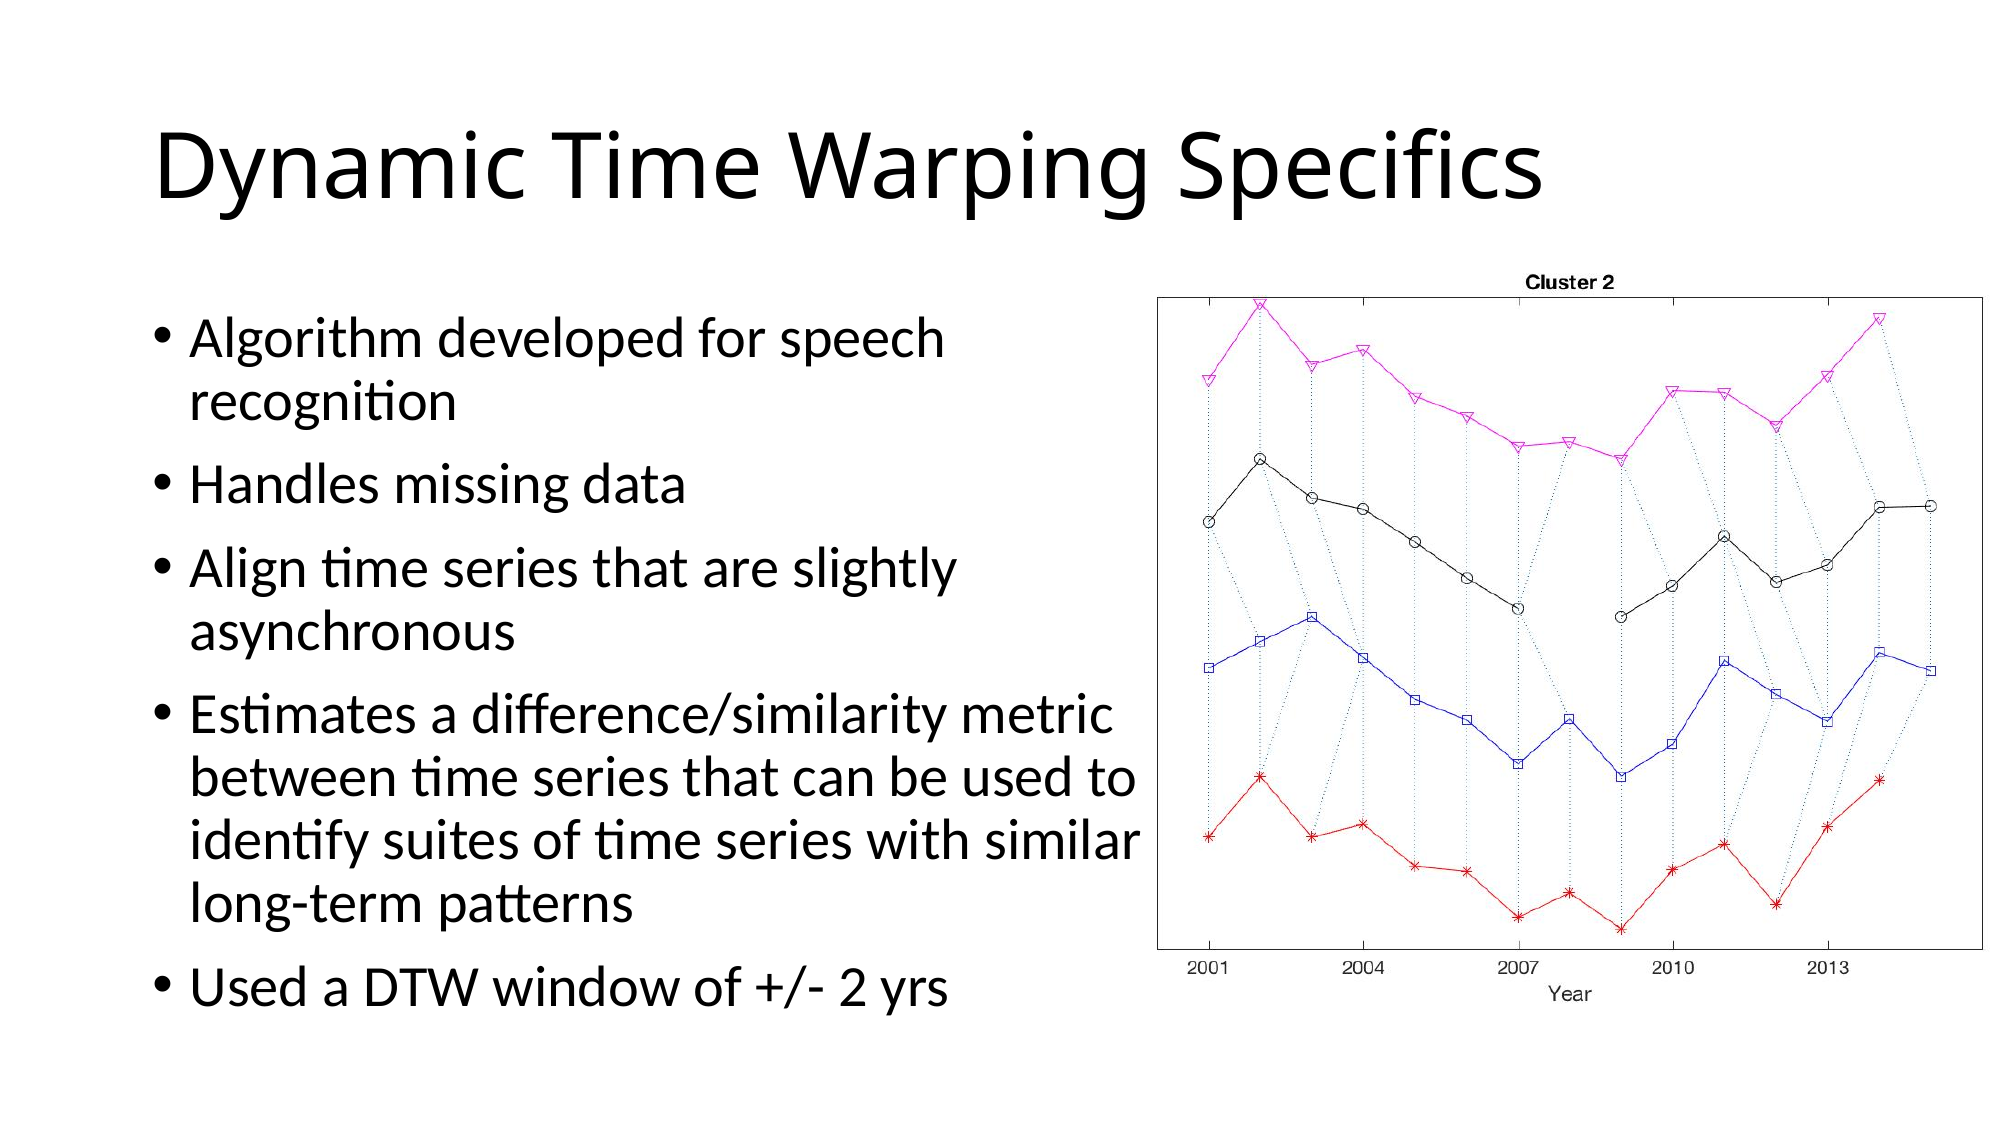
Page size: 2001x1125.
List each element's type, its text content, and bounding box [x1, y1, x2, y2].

list Algorithm developed for speech recognition Handles missing data Align time series that are slightly asynchronous Estimates a difference/similarity metric between time series that can be used to identify suites of time series with similar long-term patterns Used a DTW window of +/- 2 yrs [137, 299, 1179, 1079]
title Dynamic Time Warping Specifics [137, 59, 1863, 278]
picture [1142, 263, 2000, 1014]
